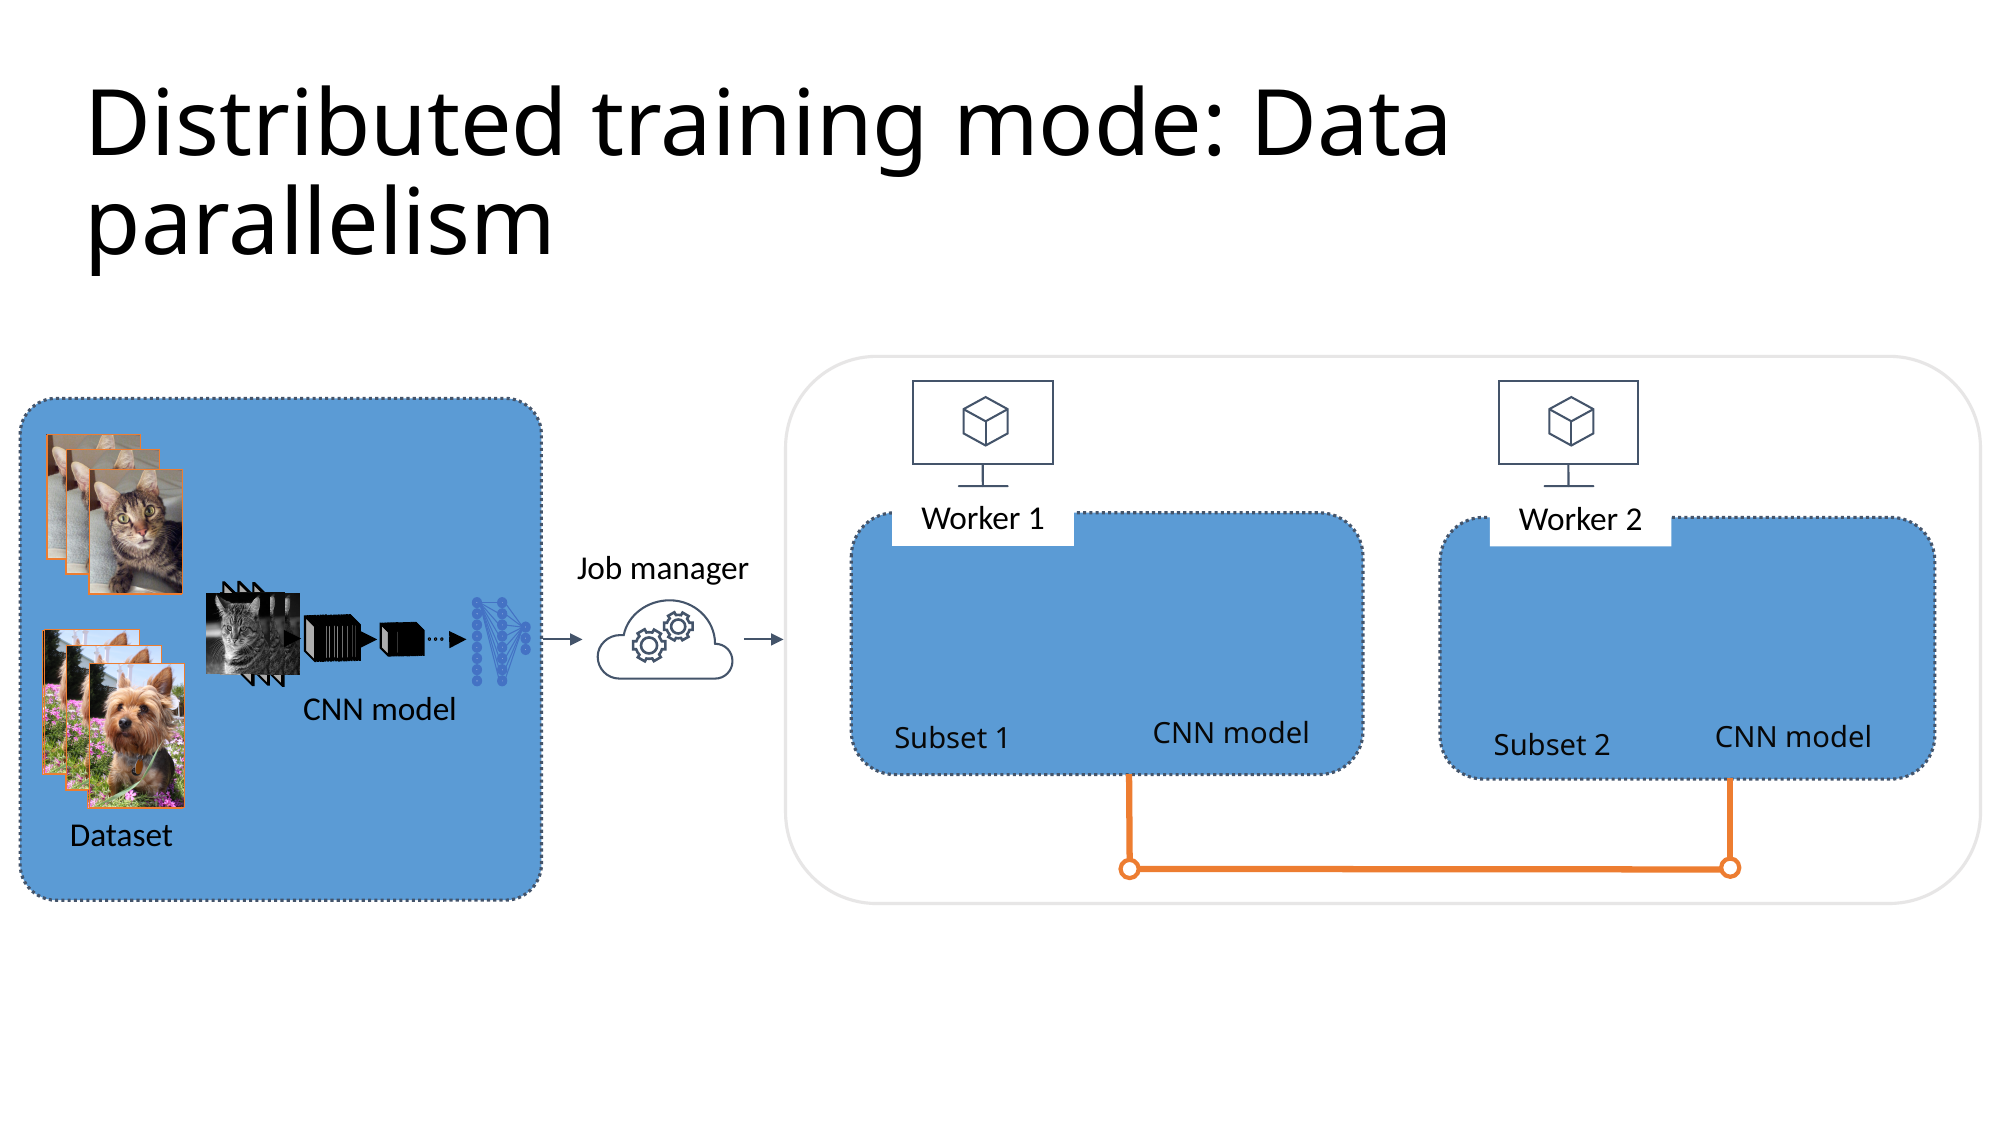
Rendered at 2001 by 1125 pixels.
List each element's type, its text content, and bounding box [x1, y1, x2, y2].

text_box CNN model [1677, 715, 1903, 787]
text_box [19, 397, 543, 901]
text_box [47, 434, 183, 594]
text_box [785, 355, 1982, 905]
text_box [913, 380, 1053, 487]
text_box Worker 1 [892, 493, 1074, 546]
text_box CNN model [1114, 710, 1340, 782]
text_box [380, 599, 529, 684]
title Distributed training mode: Data parallelism [69, 49, 1930, 174]
text_box Job manager [558, 542, 769, 591]
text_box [44, 629, 185, 808]
text_box CNN model [267, 684, 493, 756]
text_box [206, 581, 378, 686]
text_box Dataset [32, 810, 191, 861]
text_box Subset 2 [1456, 723, 1682, 795]
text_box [542, 600, 784, 679]
text_box [1120, 859, 1139, 879]
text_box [1499, 380, 1639, 487]
text_box [1721, 858, 1740, 877]
text_box Subset 1 [856, 715, 1082, 787]
text_box Worker 2 [1489, 493, 1672, 547]
